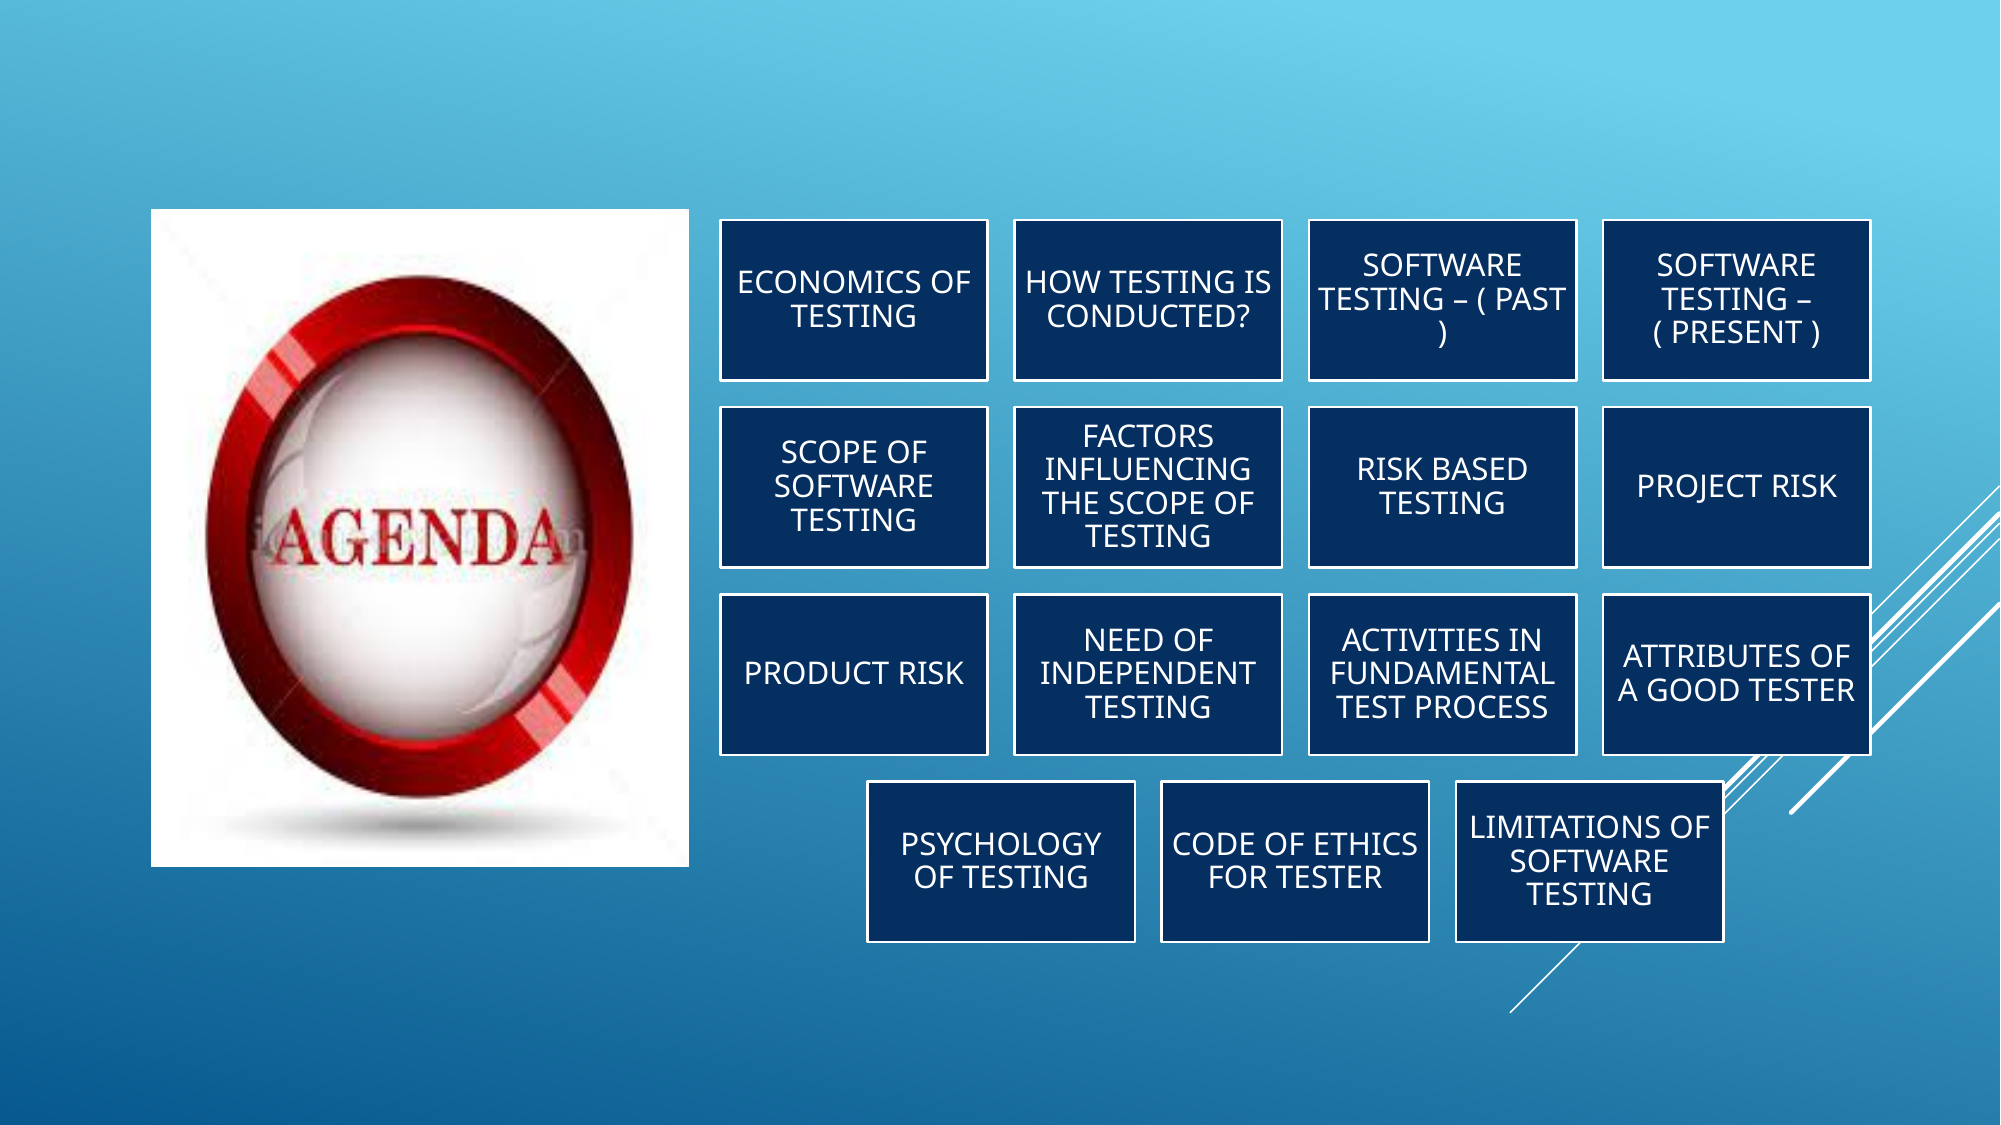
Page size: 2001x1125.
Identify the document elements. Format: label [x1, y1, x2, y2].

text_box [719, 209, 1872, 953]
picture [151, 209, 689, 868]
